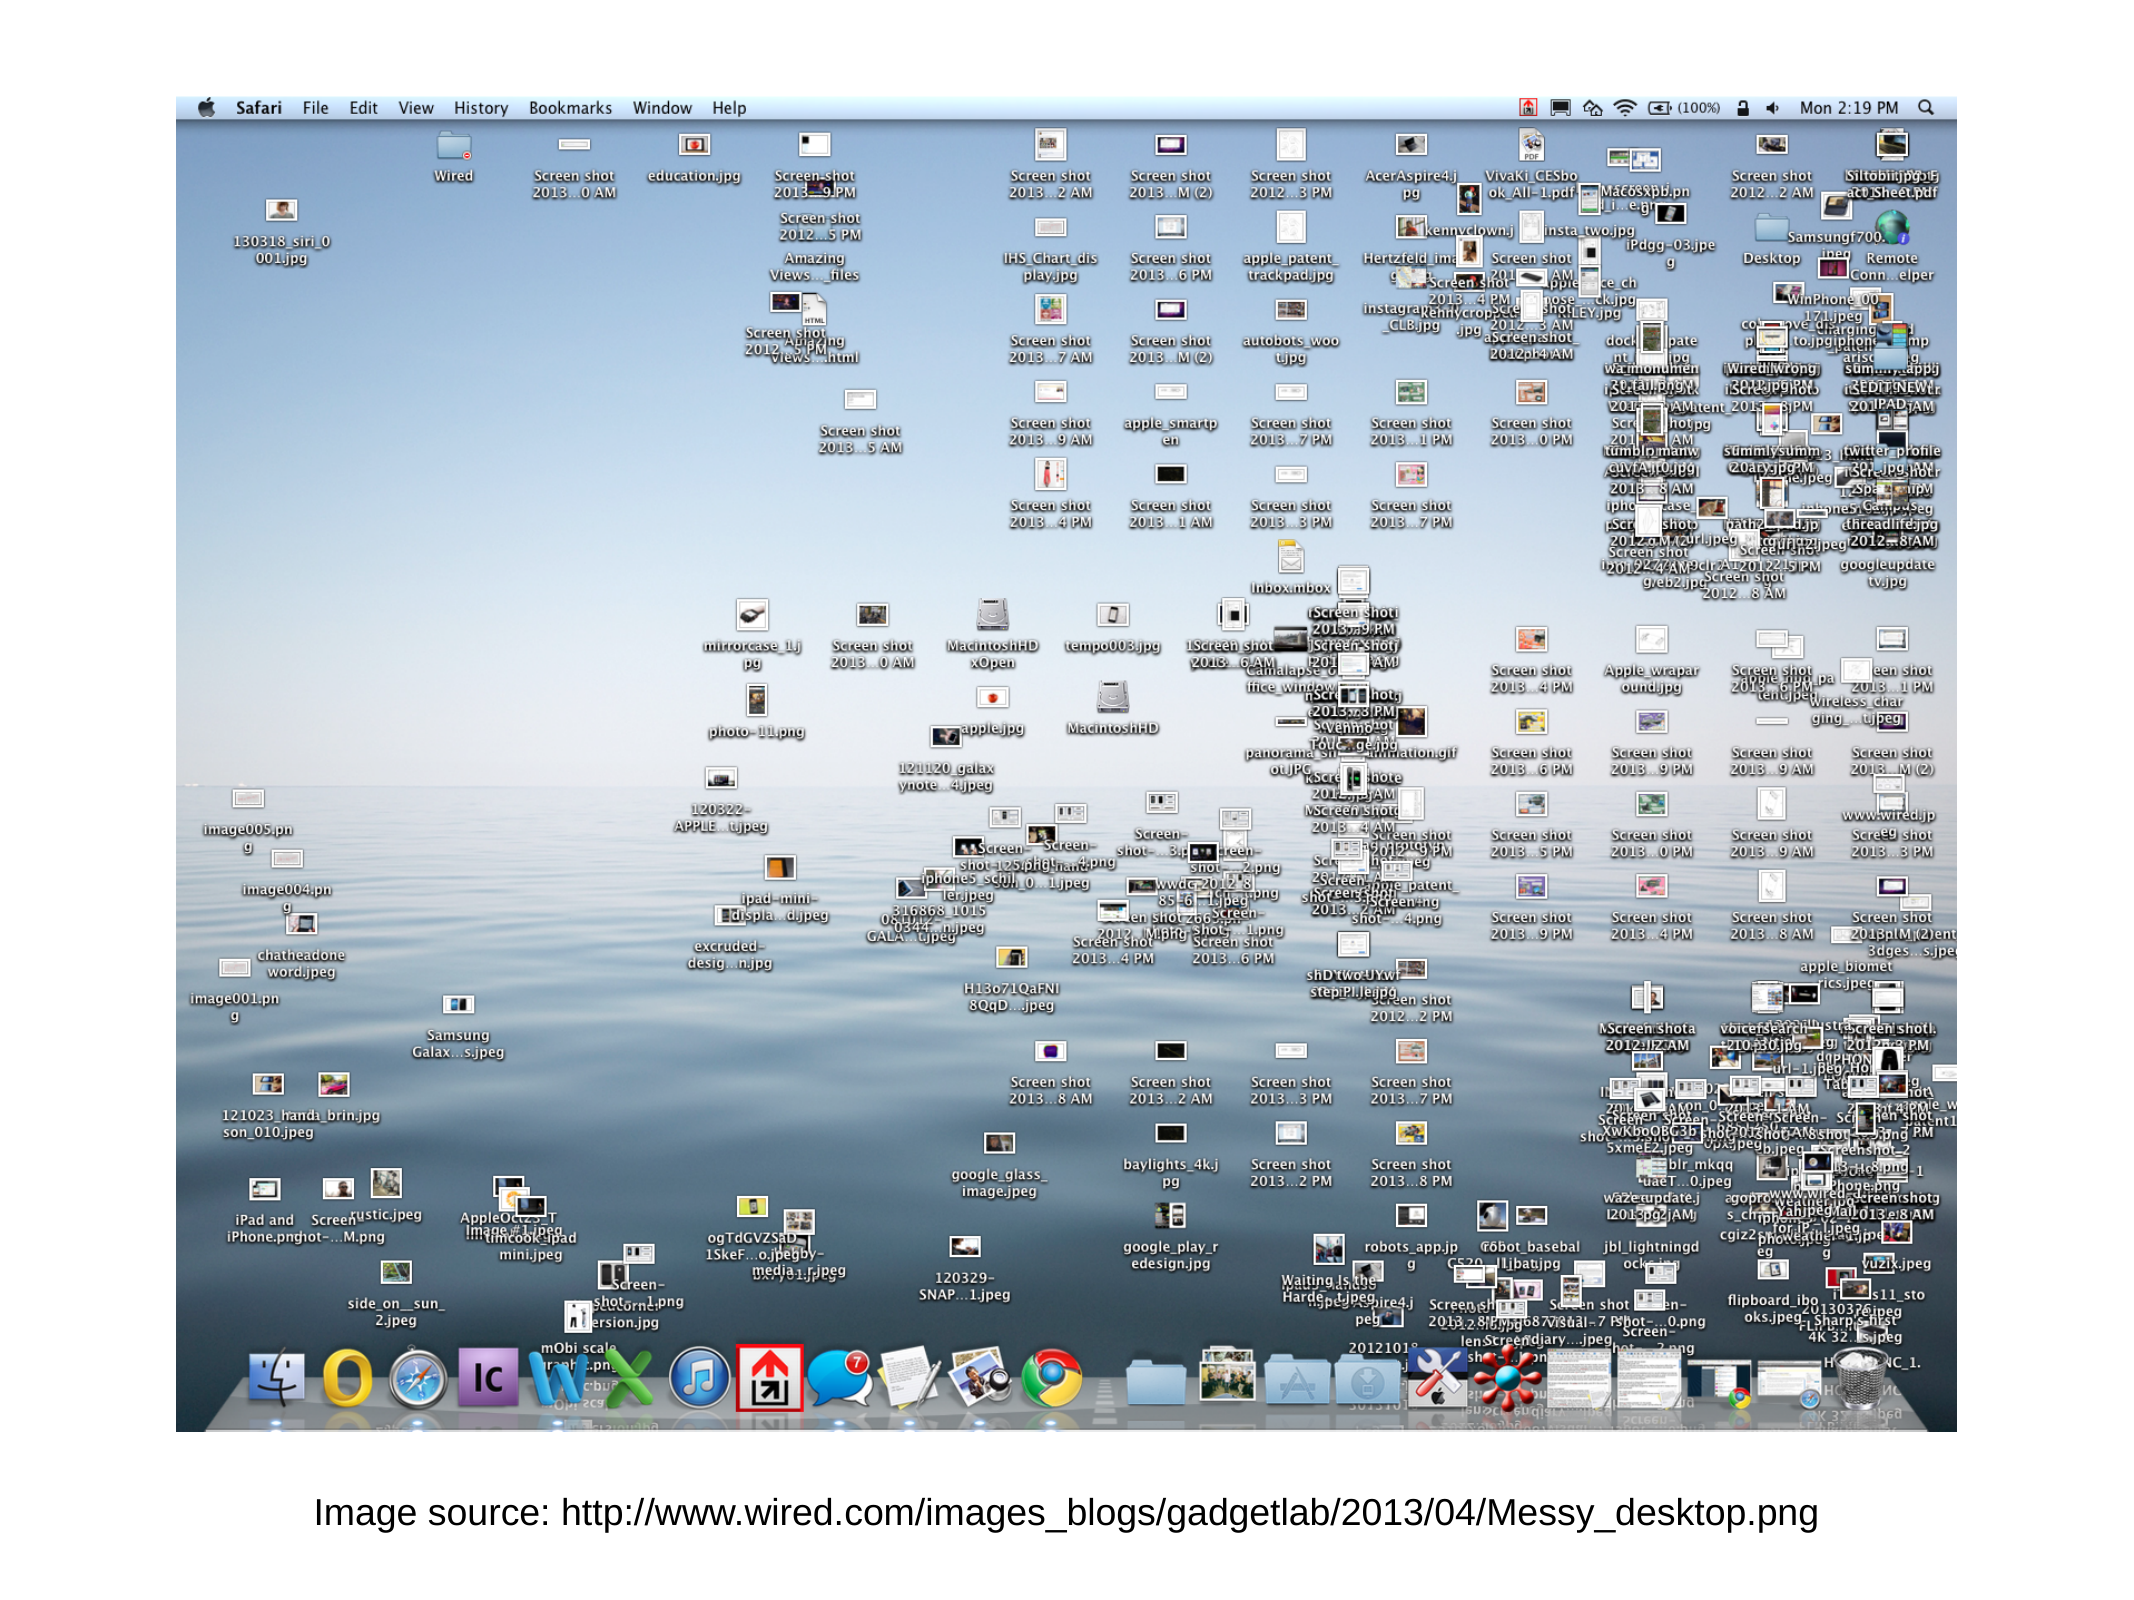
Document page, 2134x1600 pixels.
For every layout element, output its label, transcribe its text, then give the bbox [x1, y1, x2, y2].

text_box Image source: http://www.wired.com/images_blogs/gadgetlab/2013/04/Messy_desktop.png [163, 1487, 1970, 1580]
picture [176, 96, 1957, 1433]
